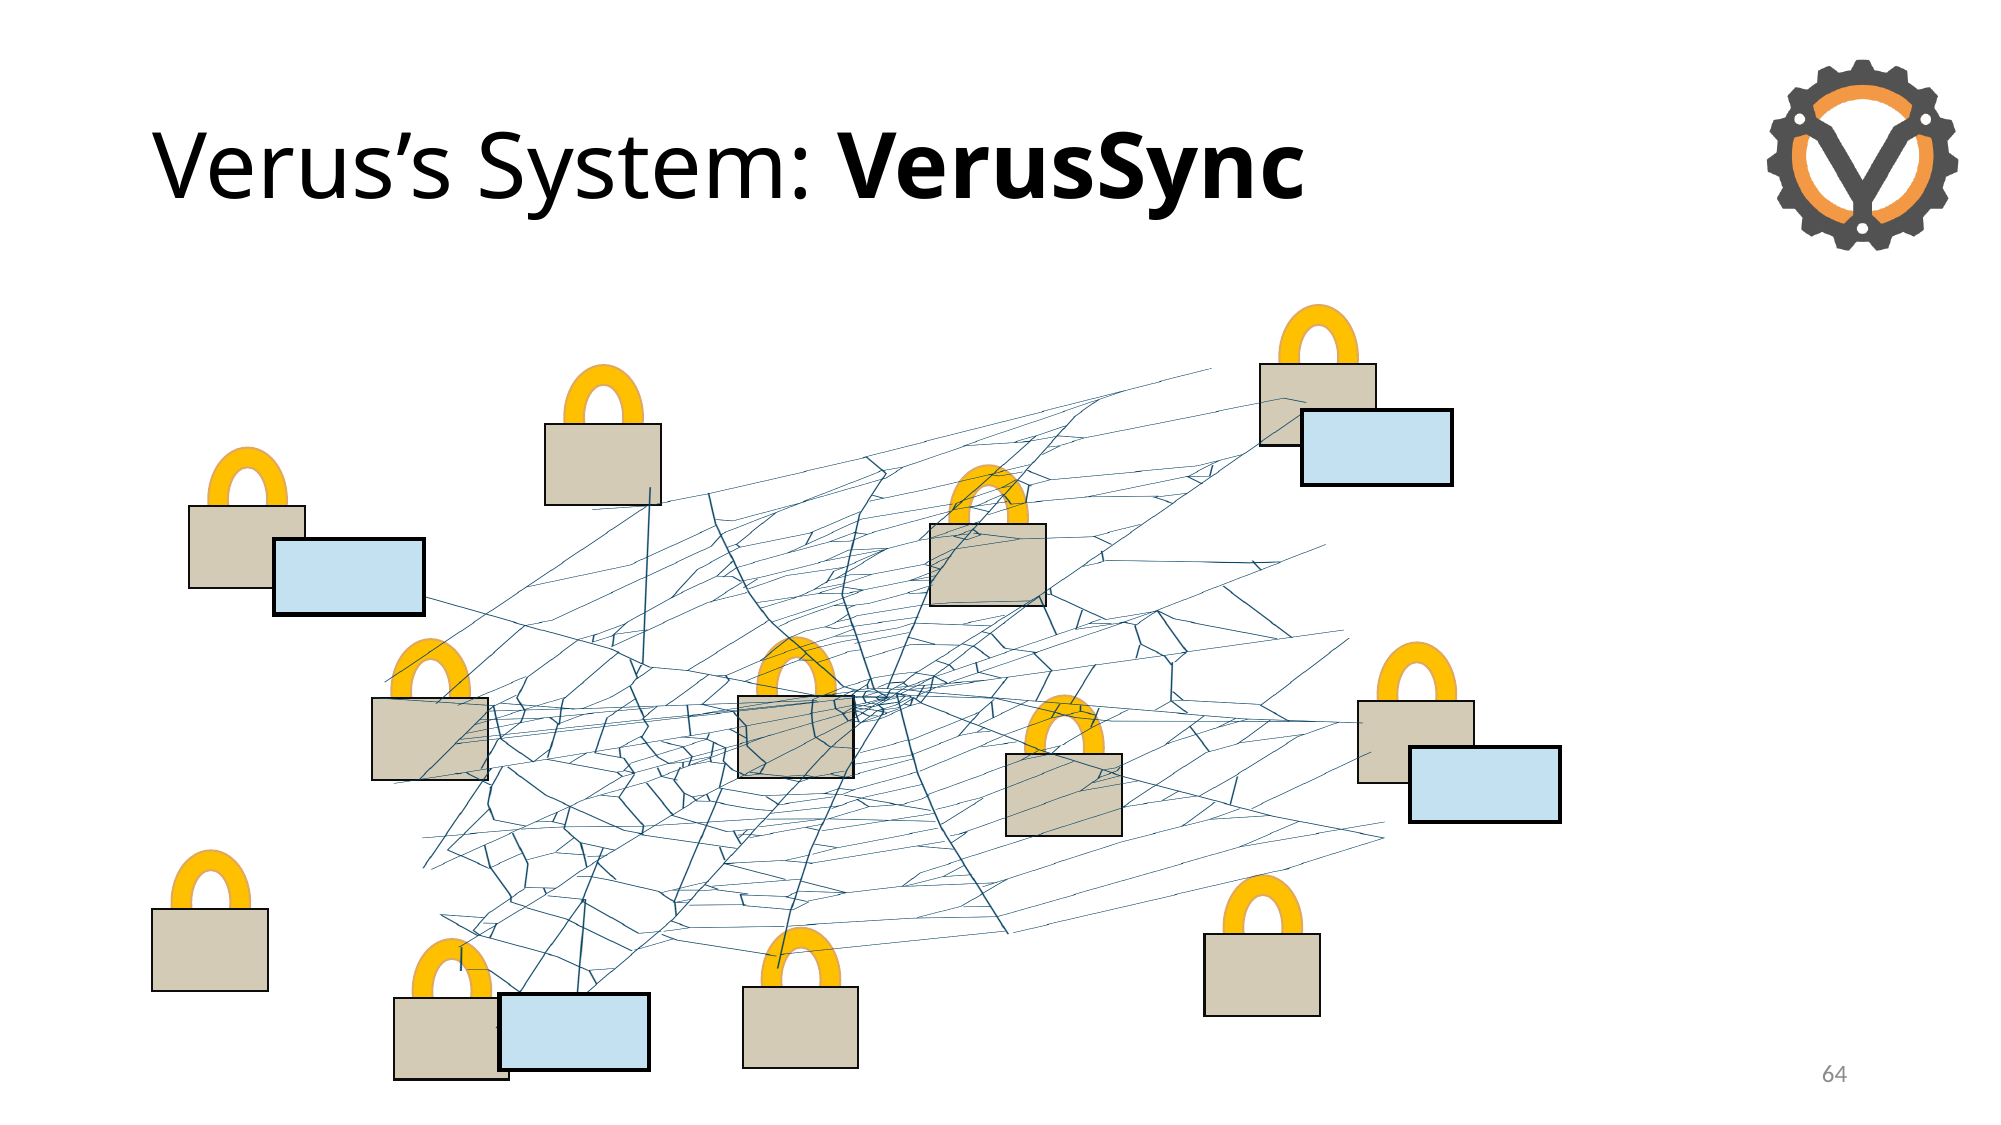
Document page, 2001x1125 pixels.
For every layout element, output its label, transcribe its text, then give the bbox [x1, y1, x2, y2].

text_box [1127, 305, 1474, 1080]
picture [1766, 59, 1959, 252]
picture [608, 211, 1127, 1125]
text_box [152, 305, 608, 1080]
text_box [1474, 746, 1561, 823]
title Verus’s System: VerusSync [137, 59, 1751, 278]
slide_number 64 [1412, 1042, 1863, 1103]
